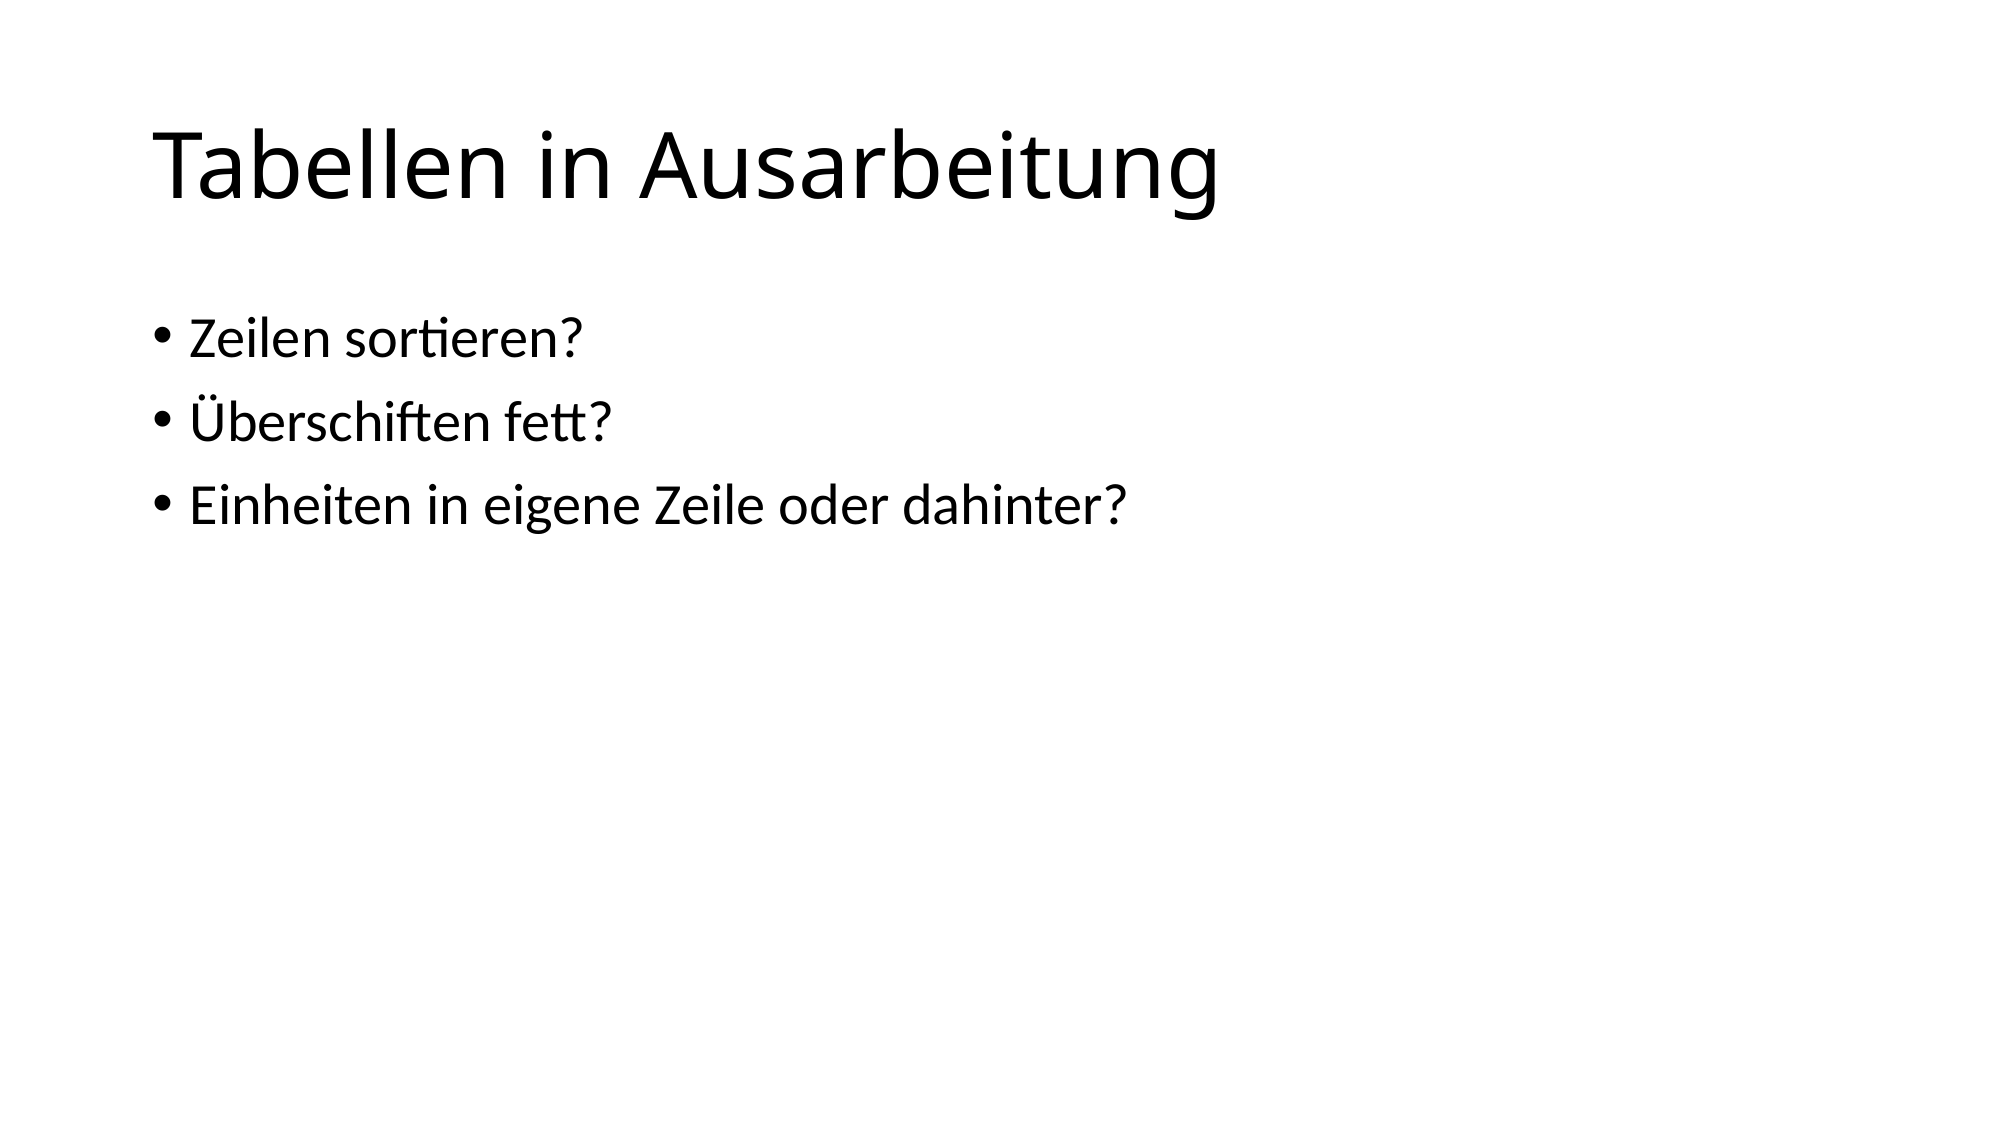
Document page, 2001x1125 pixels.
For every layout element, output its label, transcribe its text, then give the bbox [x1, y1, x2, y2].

title Tabellen in Ausarbeitung [137, 59, 1863, 278]
list Zeilen sortieren? Überschiften fett? Einheiten in eigene Zeile oder dahinter? [137, 299, 1863, 1014]
